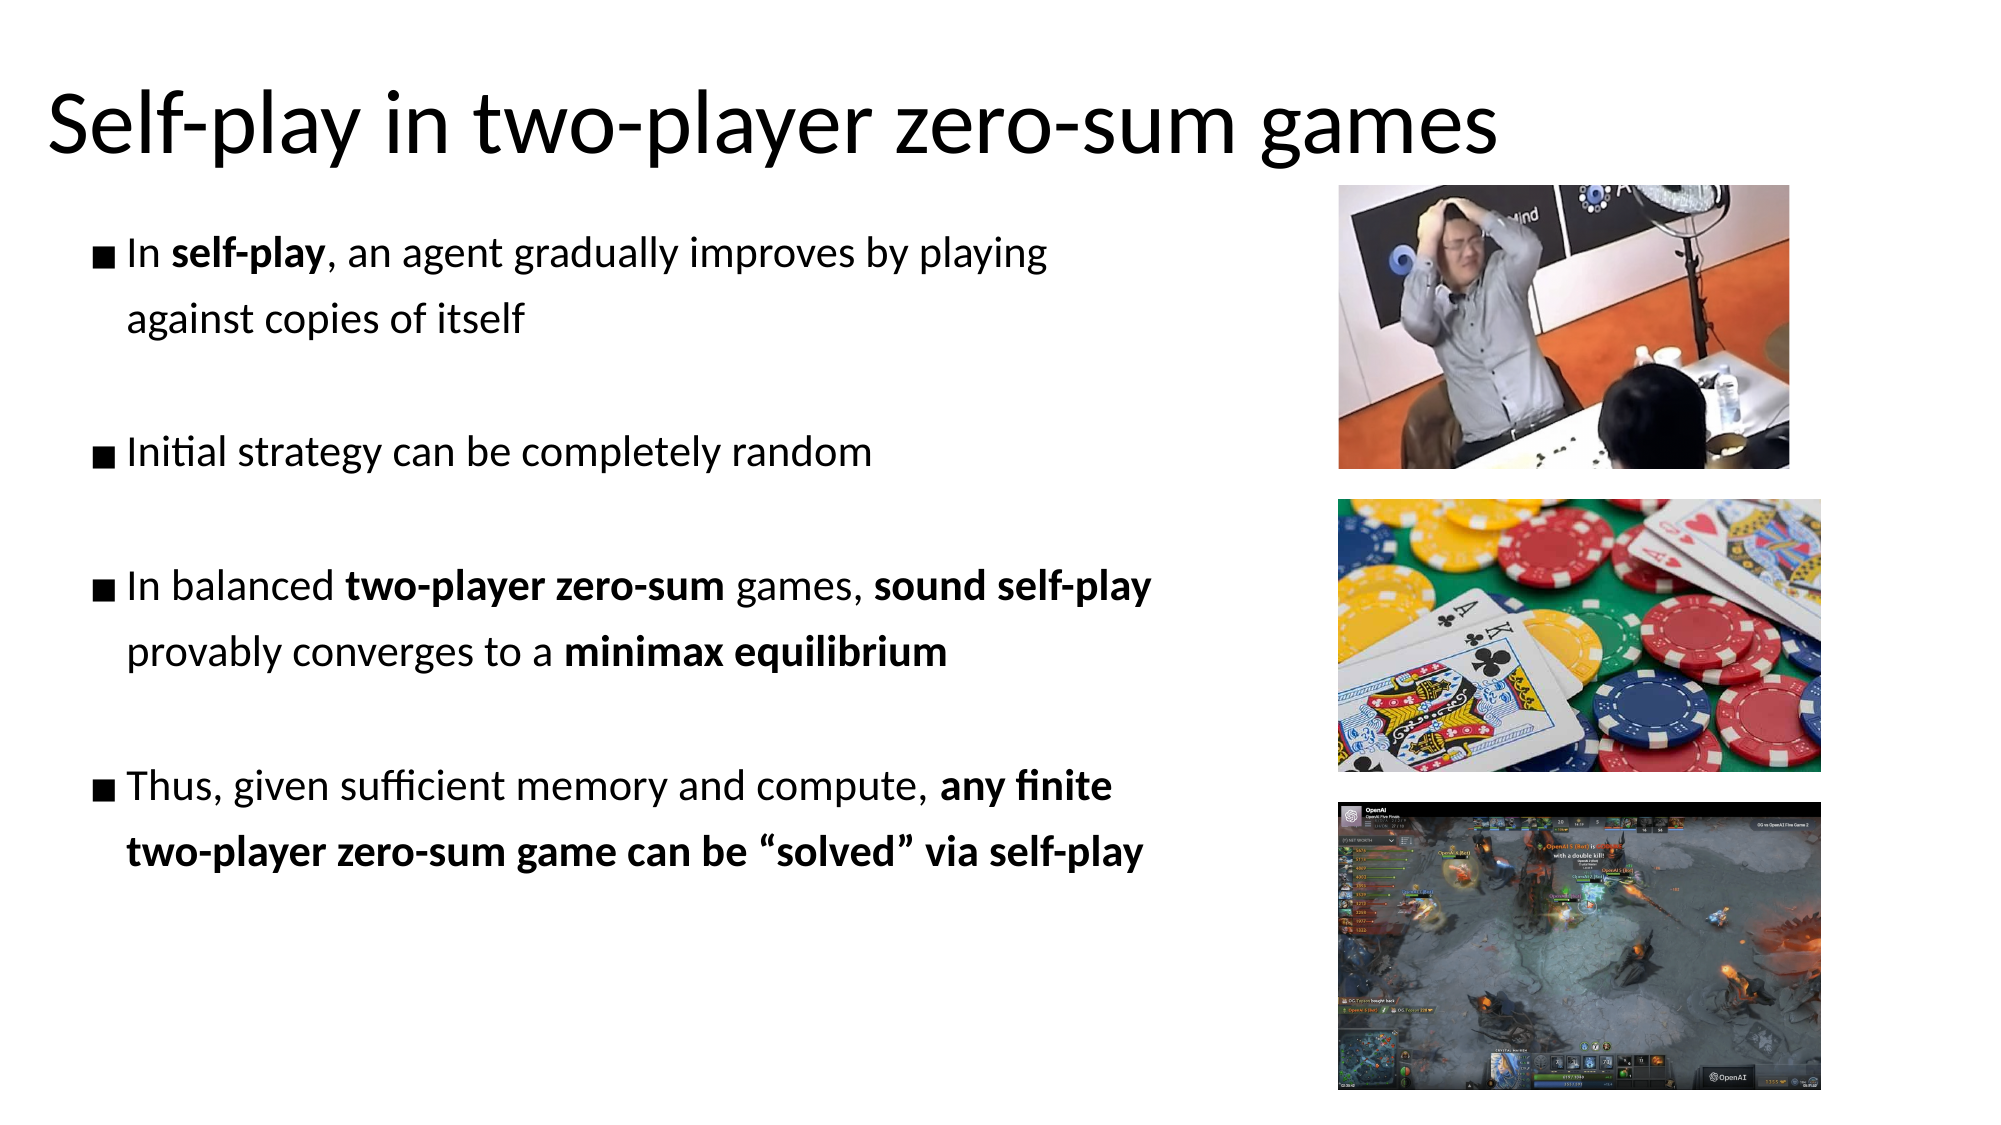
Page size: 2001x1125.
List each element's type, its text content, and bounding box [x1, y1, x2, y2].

picture [1338, 499, 1821, 772]
picture [1338, 185, 1790, 469]
title Self-play in two-player zero-sum games [47, 78, 1665, 172]
list In self-play, an agent gradually improves by playing against copies of itself Initial strategy can be completely random In balanced two-player zero-sum games, sound self-play provably converges to a minimax equilibrium Thus, given sufficient memory and compute, any finite two-player zero-sum game can be “solved” via self-play [76, 209, 1165, 1067]
picture [1338, 802, 1821, 1090]
